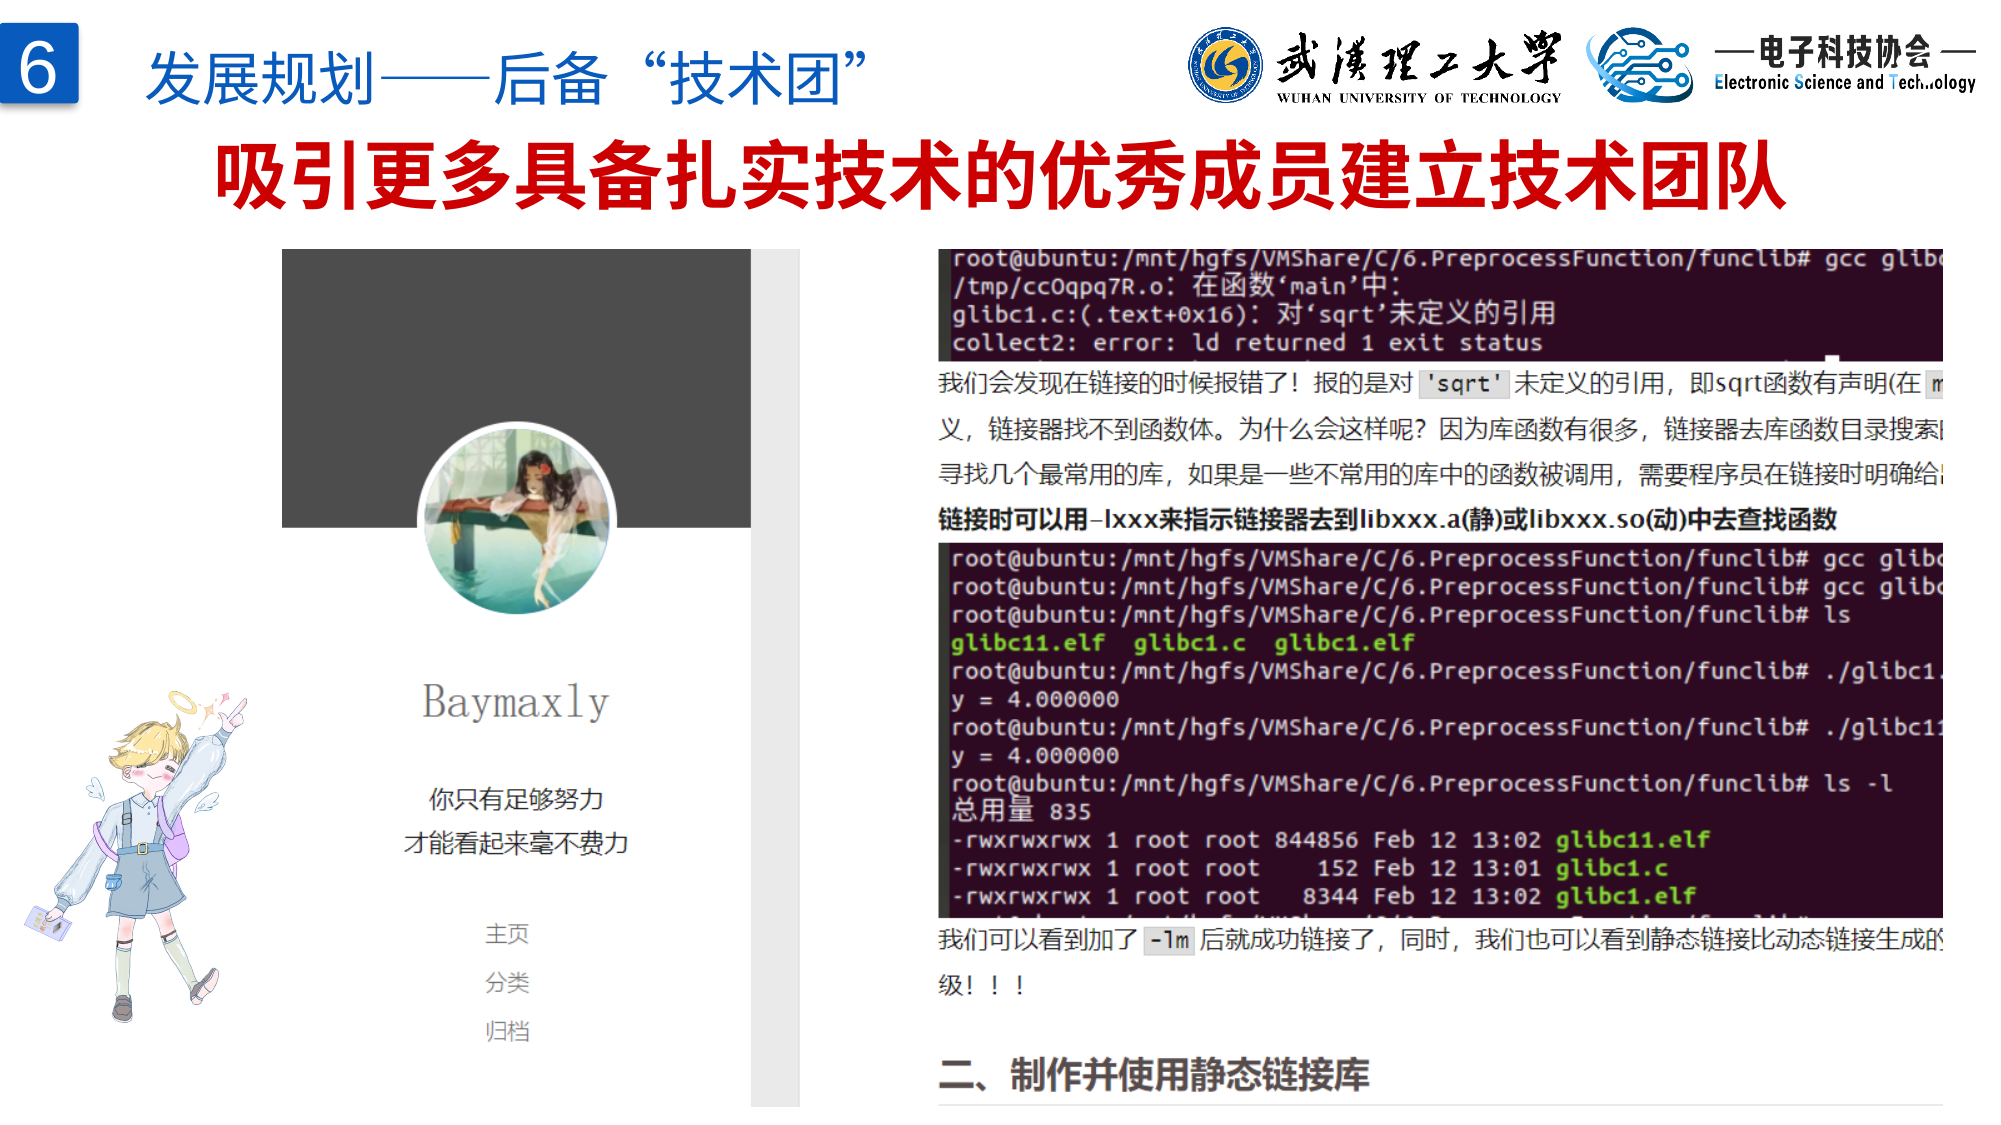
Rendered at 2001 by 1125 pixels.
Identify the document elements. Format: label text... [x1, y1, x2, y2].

picture [282, 249, 1943, 1107]
text_box 吸引更多具备扎实技术的优秀成员建立技术团队 [38, 122, 1964, 226]
picture [24, 691, 247, 1023]
picture [1943, 27, 1976, 103]
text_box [0, 0, 1943, 109]
